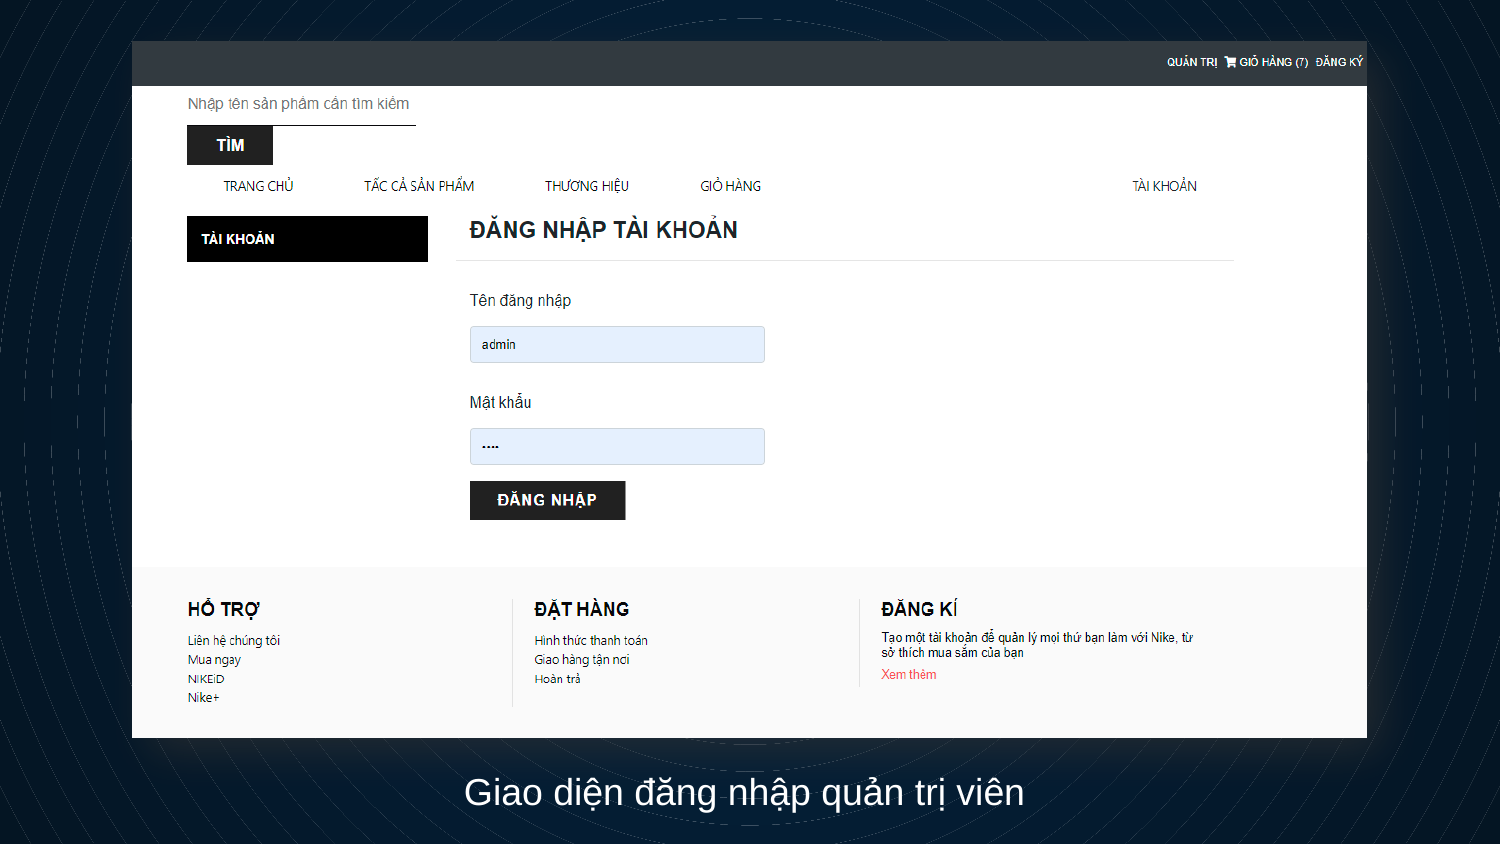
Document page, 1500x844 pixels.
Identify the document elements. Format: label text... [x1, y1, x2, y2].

text_box Giao diện đăng nhập quản trị viên [449, 760, 1041, 821]
picture [132, 41, 1368, 738]
